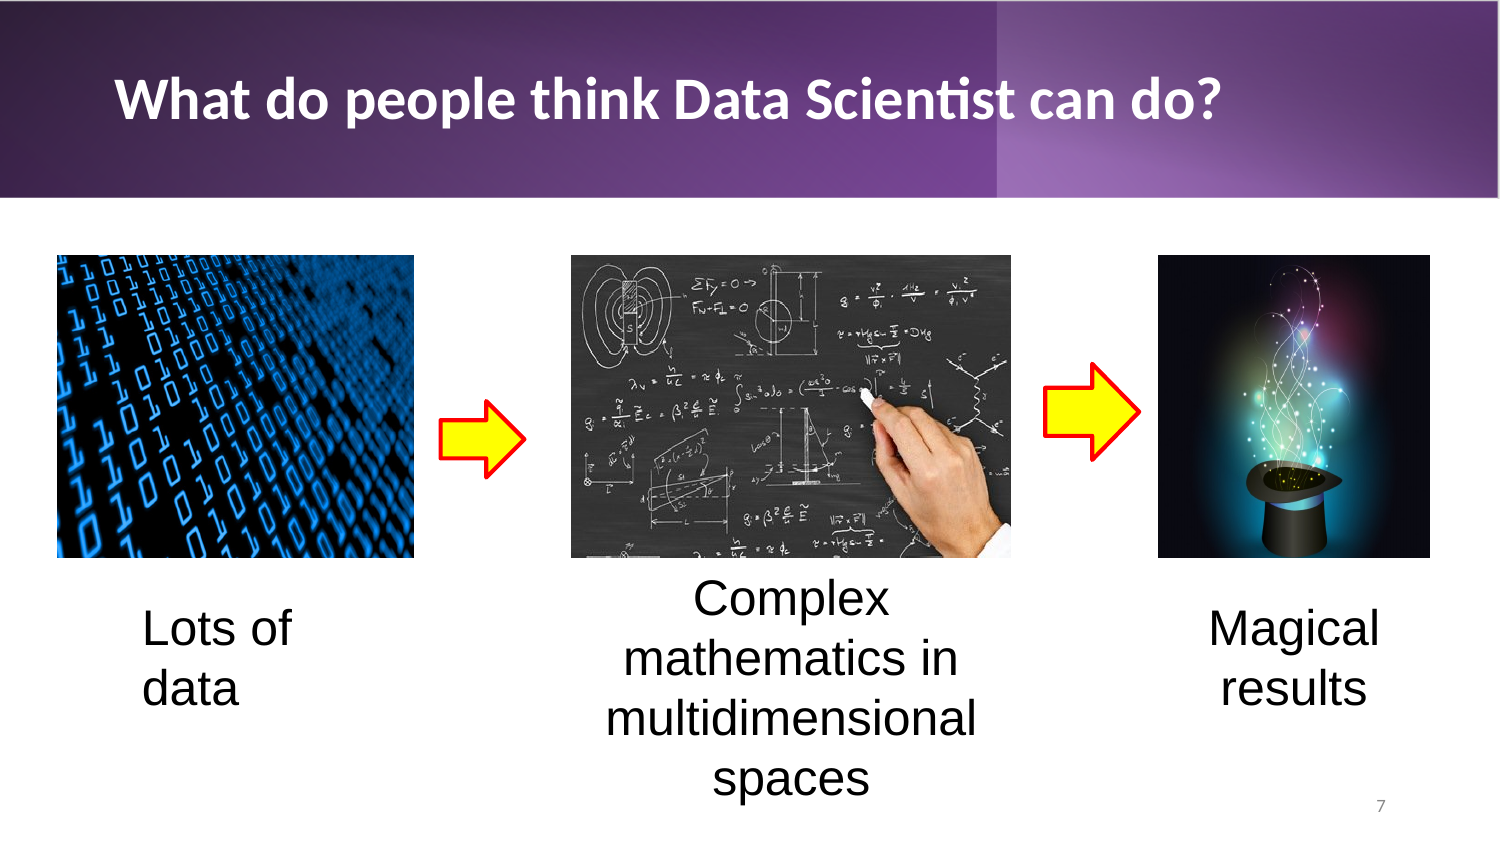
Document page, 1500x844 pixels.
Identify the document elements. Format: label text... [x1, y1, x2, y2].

picture [1157, 255, 1431, 558]
picture [0, 0, 1500, 199]
text_box Magical results [1125, 588, 1463, 724]
slide_number 7 [1059, 782, 1397, 827]
text_box [440, 401, 525, 478]
picture [57, 255, 414, 559]
text_box Complex mathematics in multidimensional spaces [571, 565, 1011, 813]
text_box Lots of data [126, 588, 376, 724]
text_box [1045, 363, 1140, 460]
picture [571, 255, 1012, 558]
